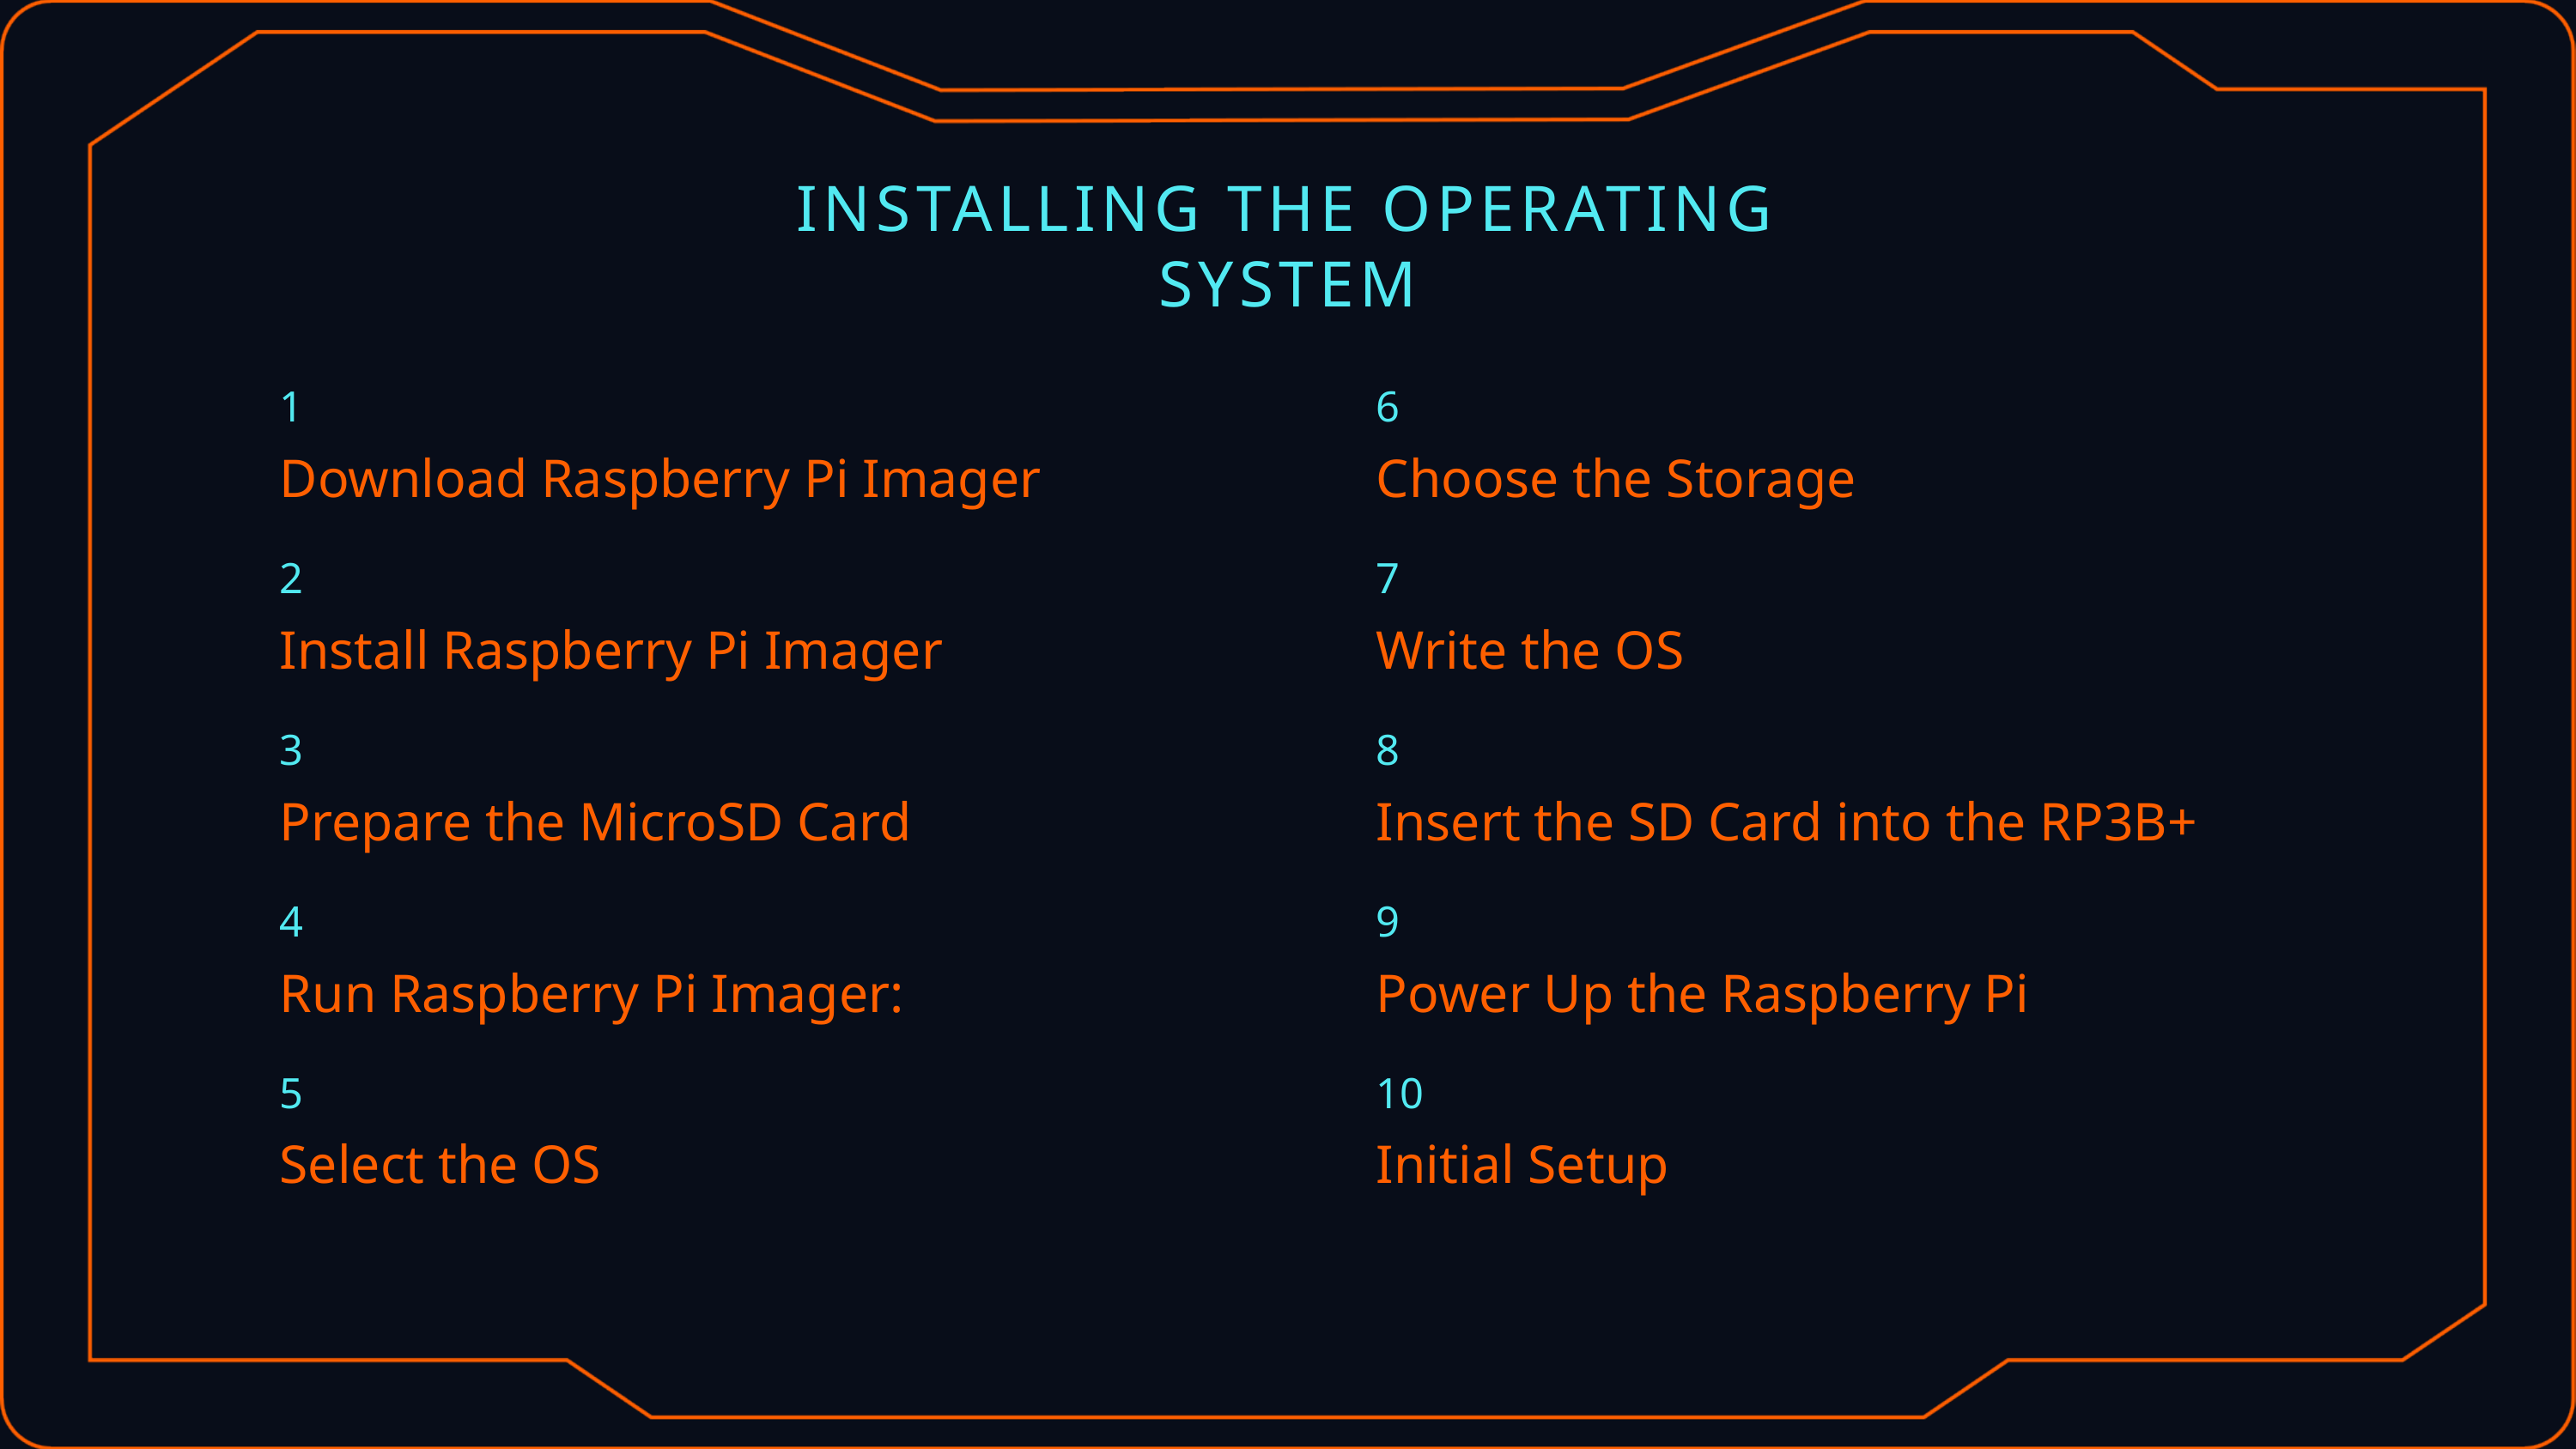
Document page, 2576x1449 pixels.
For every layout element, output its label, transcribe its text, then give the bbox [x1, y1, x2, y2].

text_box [1376, 1067, 2576, 1193]
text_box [1376, 895, 2576, 1022]
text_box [279, 1067, 1376, 1193]
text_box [279, 553, 1374, 678]
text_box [1376, 381, 2576, 506]
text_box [279, 895, 1376, 1022]
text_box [279, 724, 1375, 850]
text_box [0, 0, 2576, 1449]
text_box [1376, 724, 2497, 850]
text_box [279, 381, 1374, 506]
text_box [1376, 553, 2576, 678]
text_box INSTALLING THE OPERATING SYSTEM [762, 168, 1814, 320]
